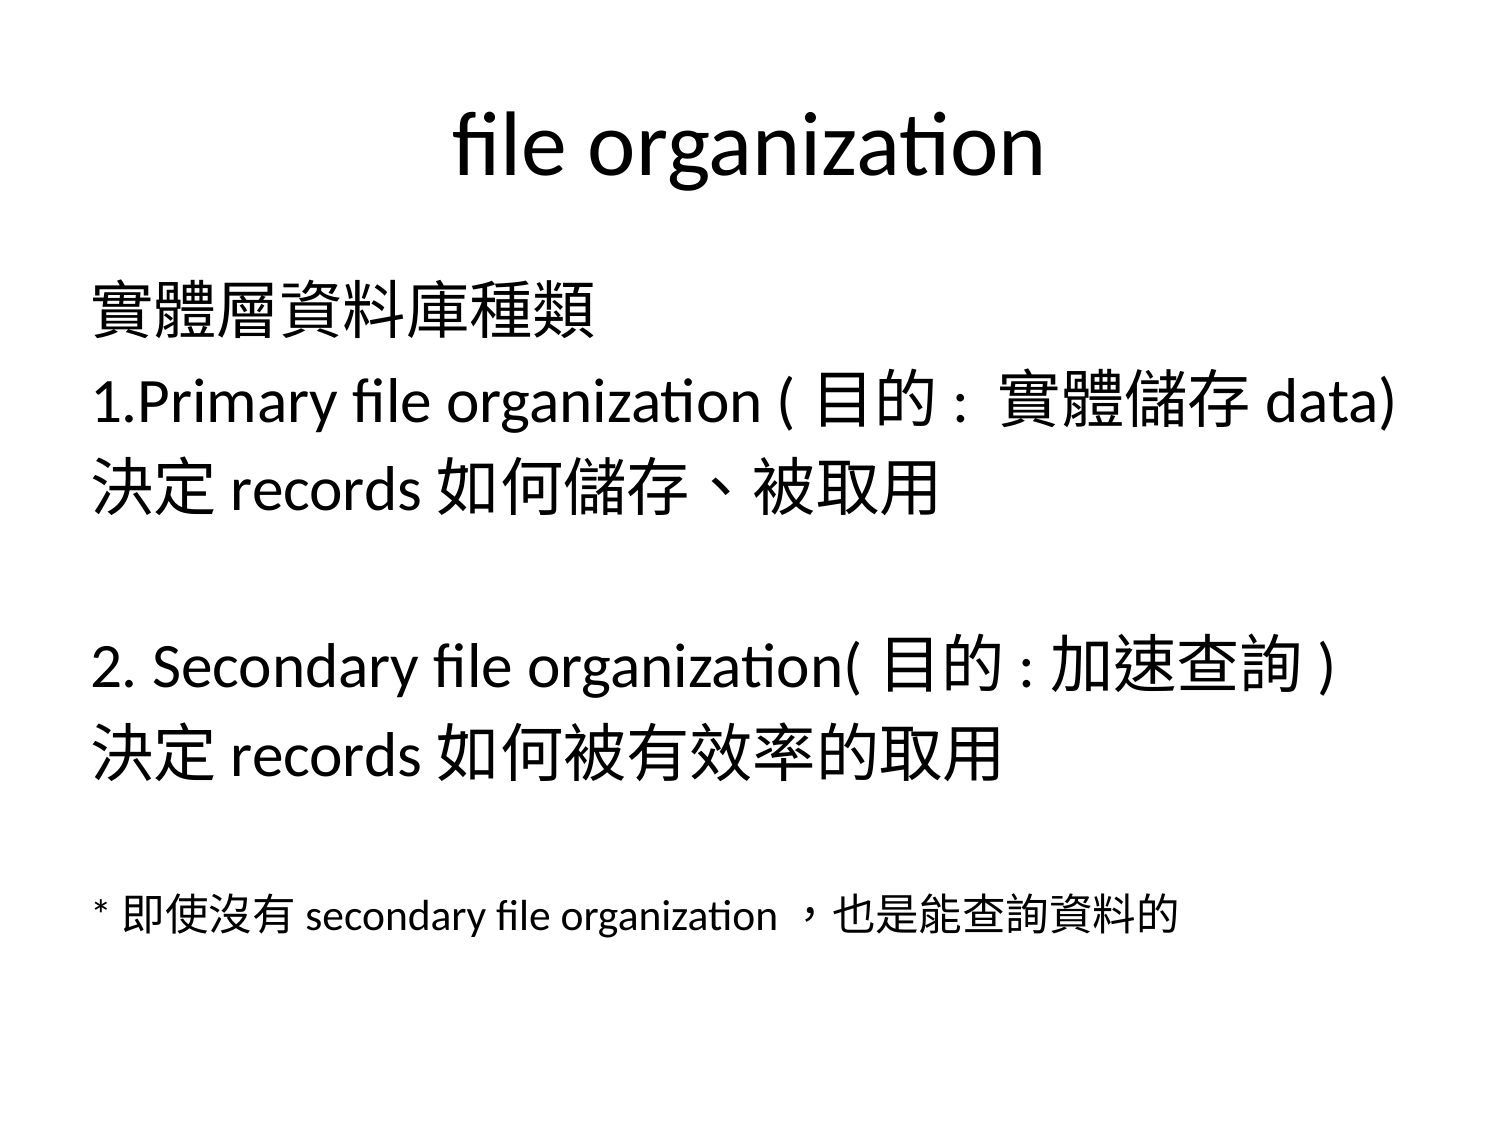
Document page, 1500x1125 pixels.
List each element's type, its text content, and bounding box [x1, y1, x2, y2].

list 實體層資料庫種類 1.Primary file organization (目的: 實體儲存data) 決定records如何儲存、被取用 2. Secondary file organization(目的:加速查詢) 決定records如何被有效率的取用 *即使沒有secondary file organization，也是能查詢資料的 [75, 262, 1425, 1005]
title file organization [75, 45, 1425, 233]
